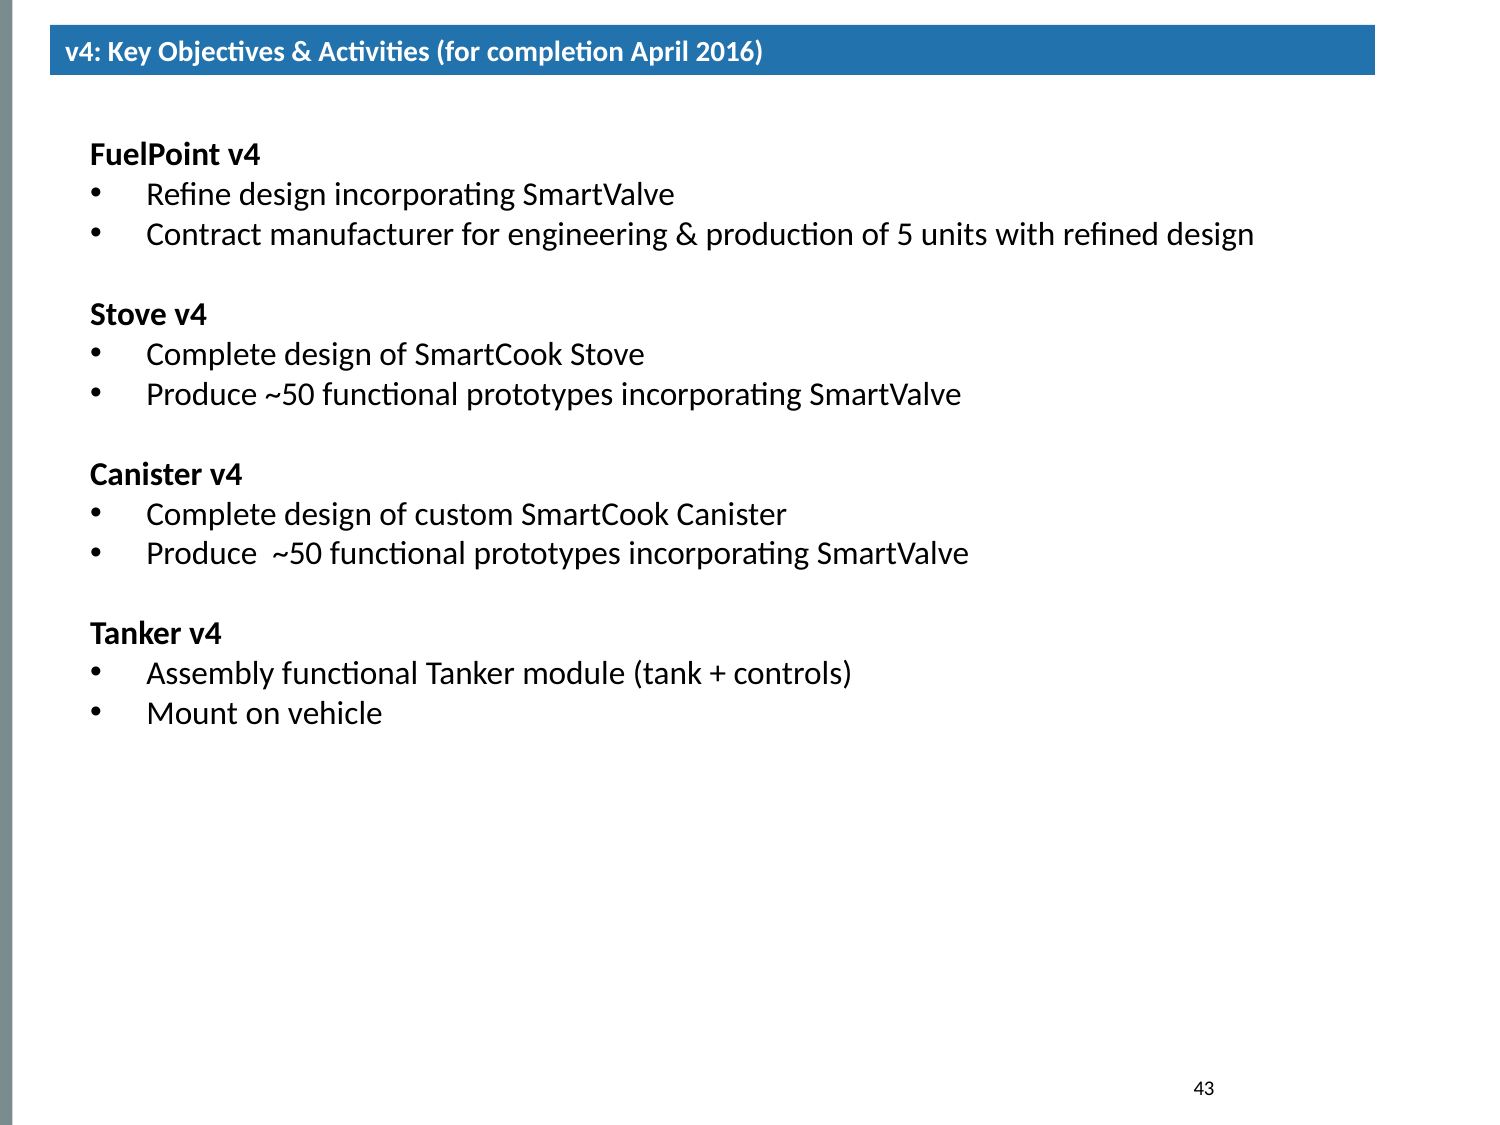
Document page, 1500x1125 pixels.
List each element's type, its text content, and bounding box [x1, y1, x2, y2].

list v4: Key Objectives & Activities (for completion April 2016) [50, 24, 1375, 75]
text_box FuelPoint v4 Refine design incorporating SmartValve Contract manufacturer for engineering & production of 5 units with refined design Stove v4 Complete design of SmartCook Stove Produce ~50 functional prototypes incorporating SmartValve Canister v4 Complete design of custom SmartCook Canister Produce ~50 functional prototypes incorporating SmartValve Tanker v4 Assembly functional Tanker module (tank + controls) Mount on vehicle [74, 124, 1288, 868]
slide_number ‹#› [1067, 1061, 1230, 1112]
